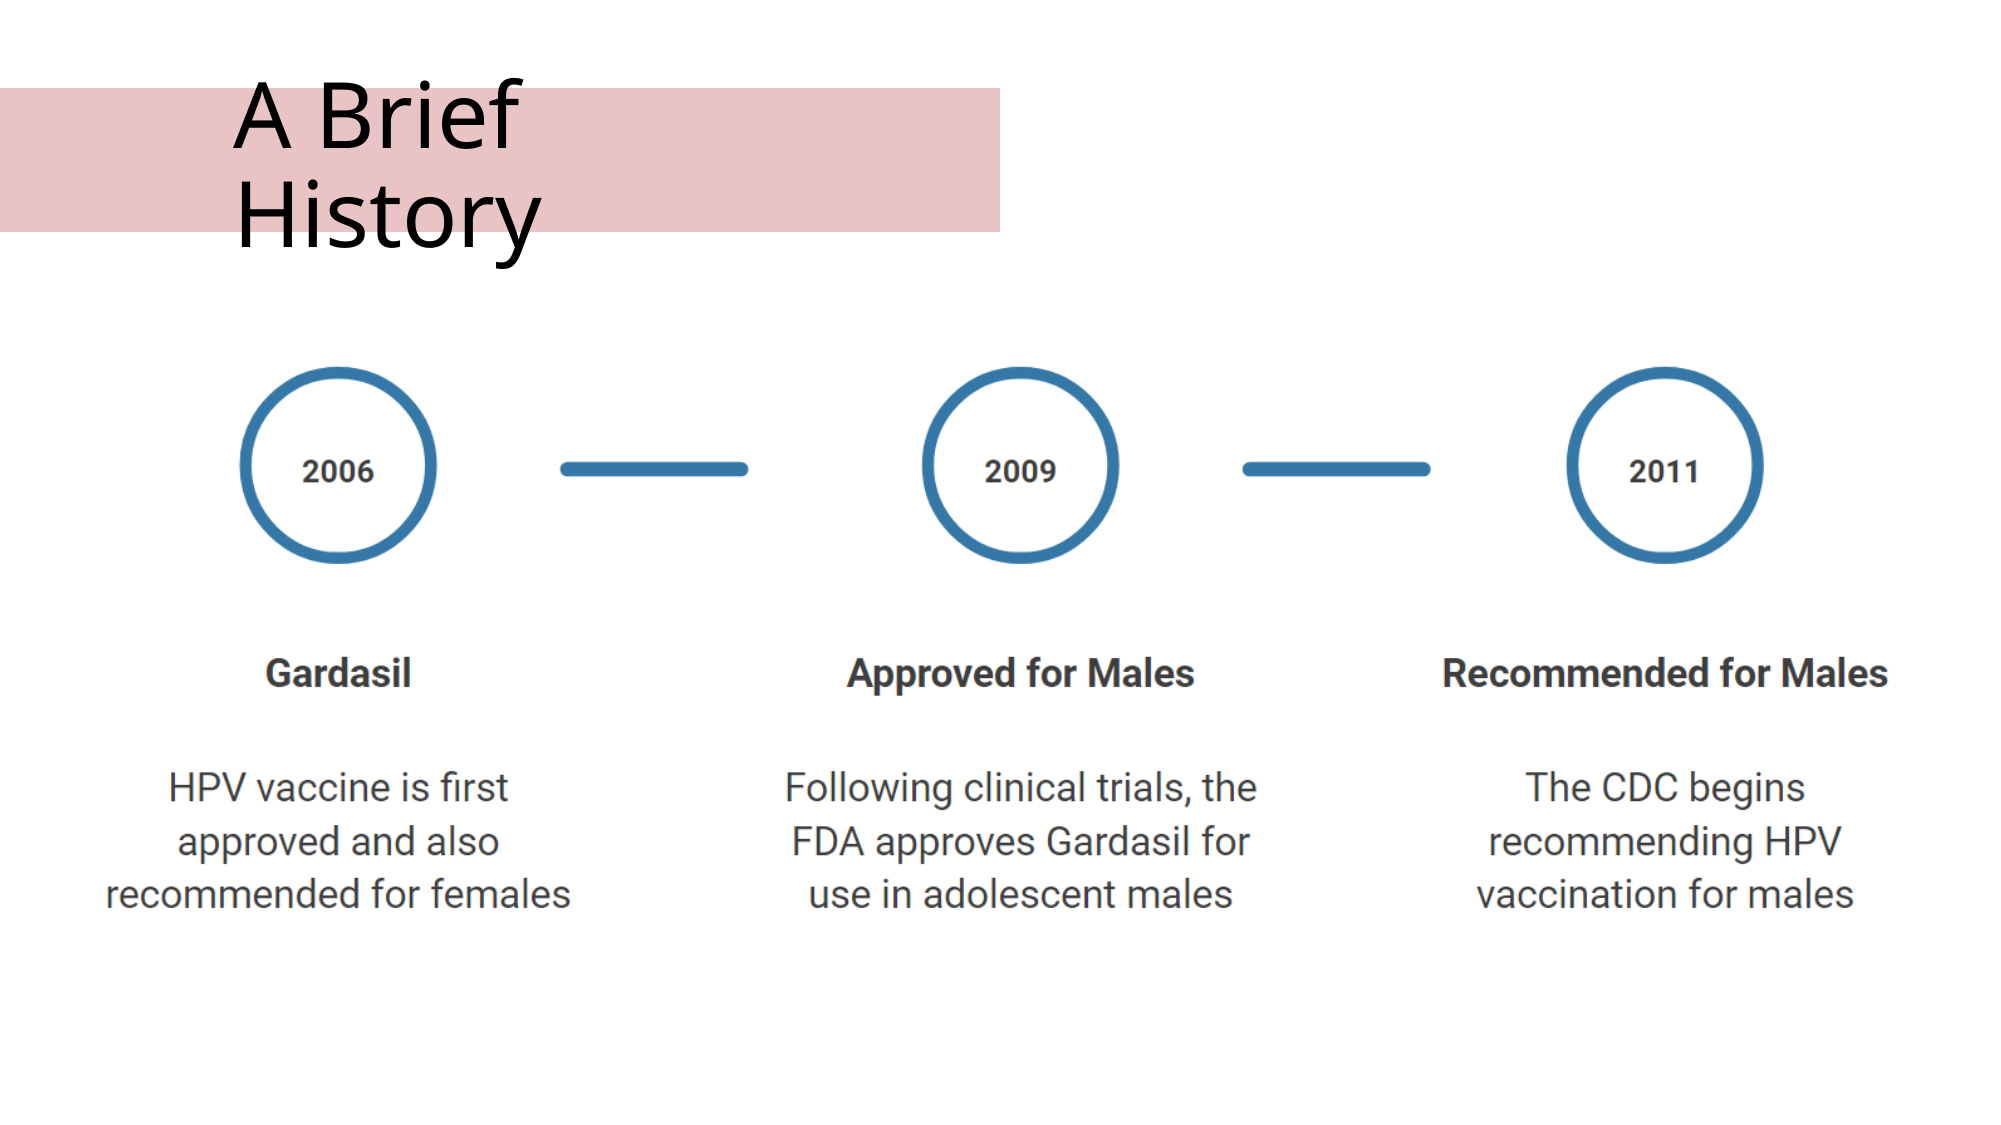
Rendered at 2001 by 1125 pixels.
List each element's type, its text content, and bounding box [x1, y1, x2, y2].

picture [101, 317, 1899, 946]
text_box [0, 87, 218, 233]
text_box [782, 87, 1001, 233]
title A Brief History [218, 59, 782, 278]
